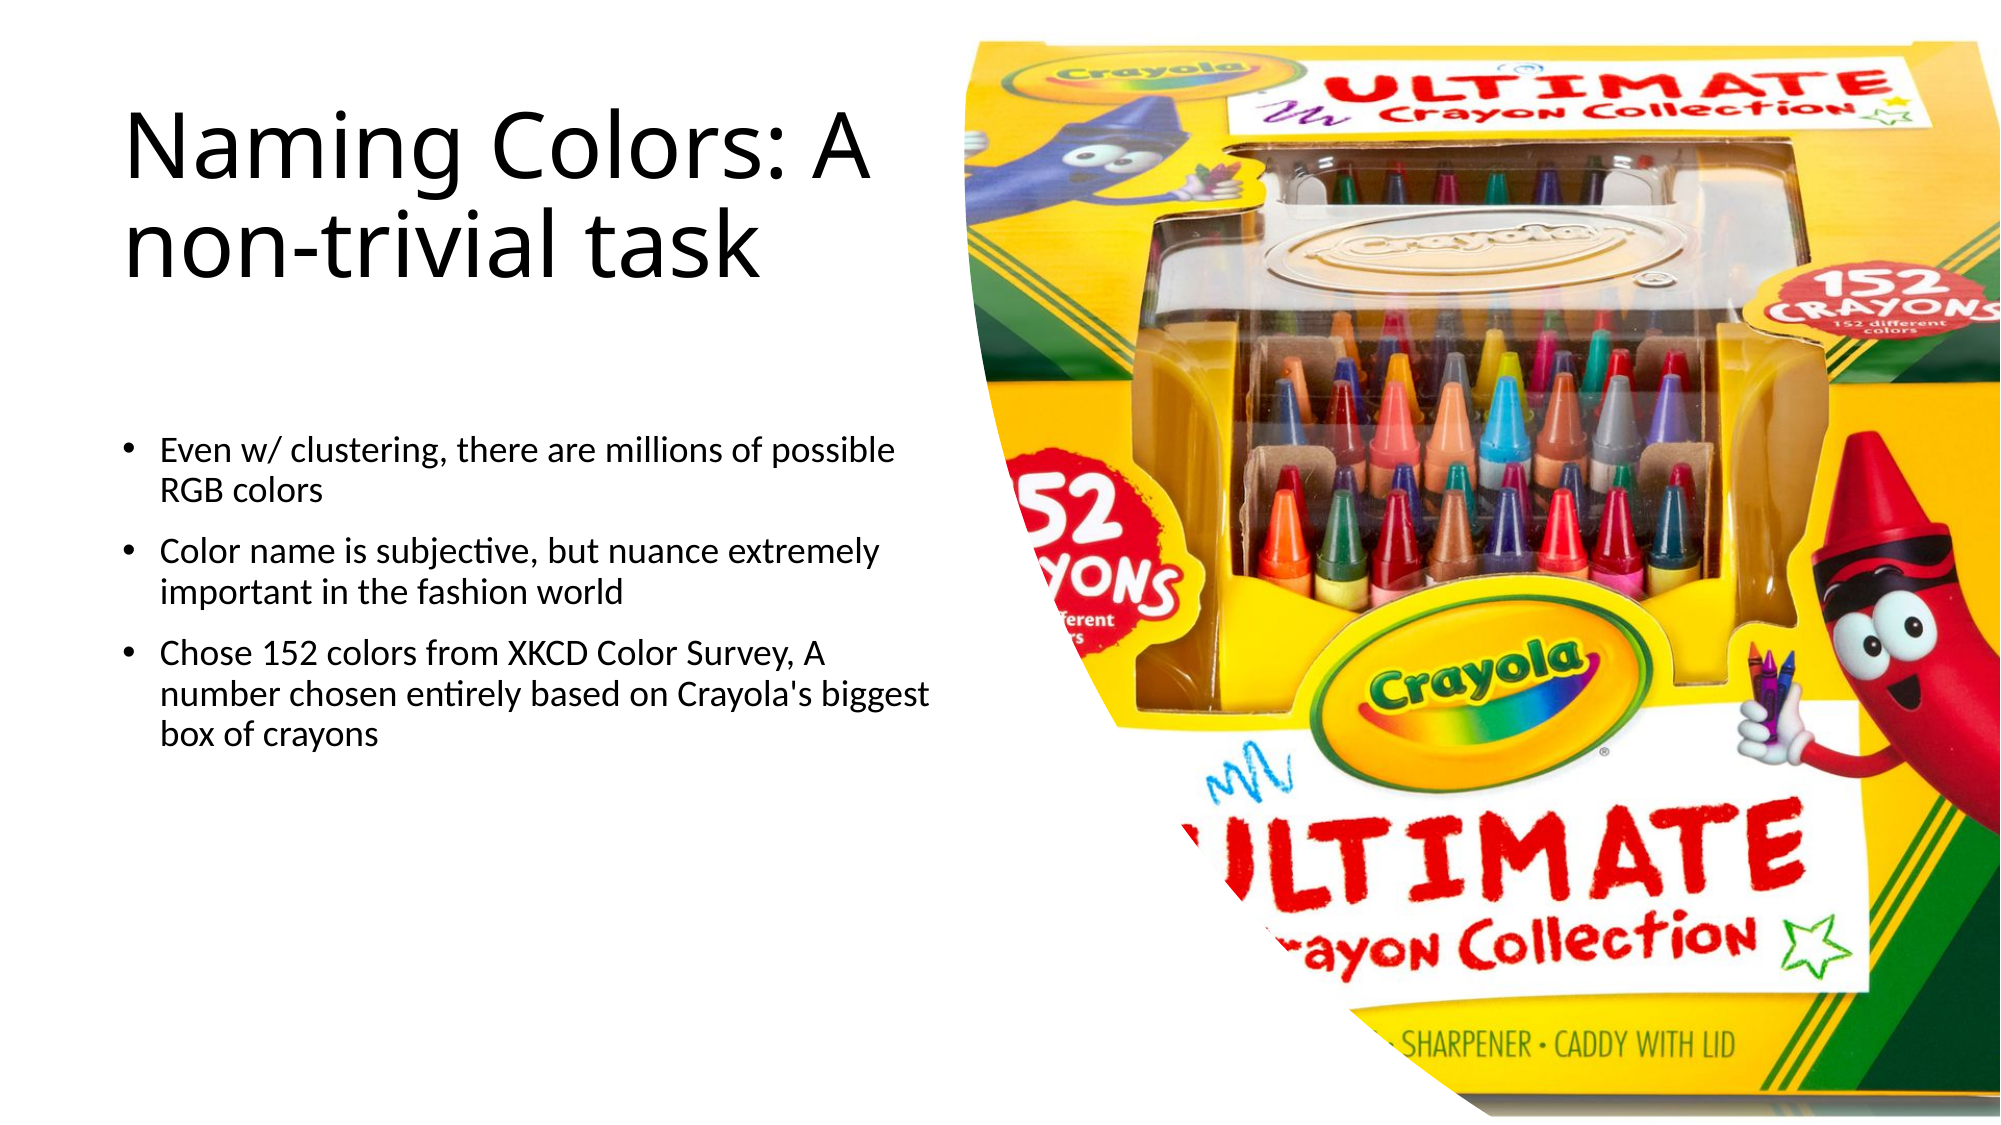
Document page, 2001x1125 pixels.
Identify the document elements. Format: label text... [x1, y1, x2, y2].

list Even w/ clustering, there are millions of possible RGB colors Color name is subjective, but nuance extremely important in the fashion world Chose 152 colors from XKCD Color Survey, A number chosen entirely based on Crayola's biggest box of crayons [107, 422, 948, 991]
picture [964, 0, 2000, 1125]
title Naming Colors: A non-trivial task [107, 59, 948, 338]
